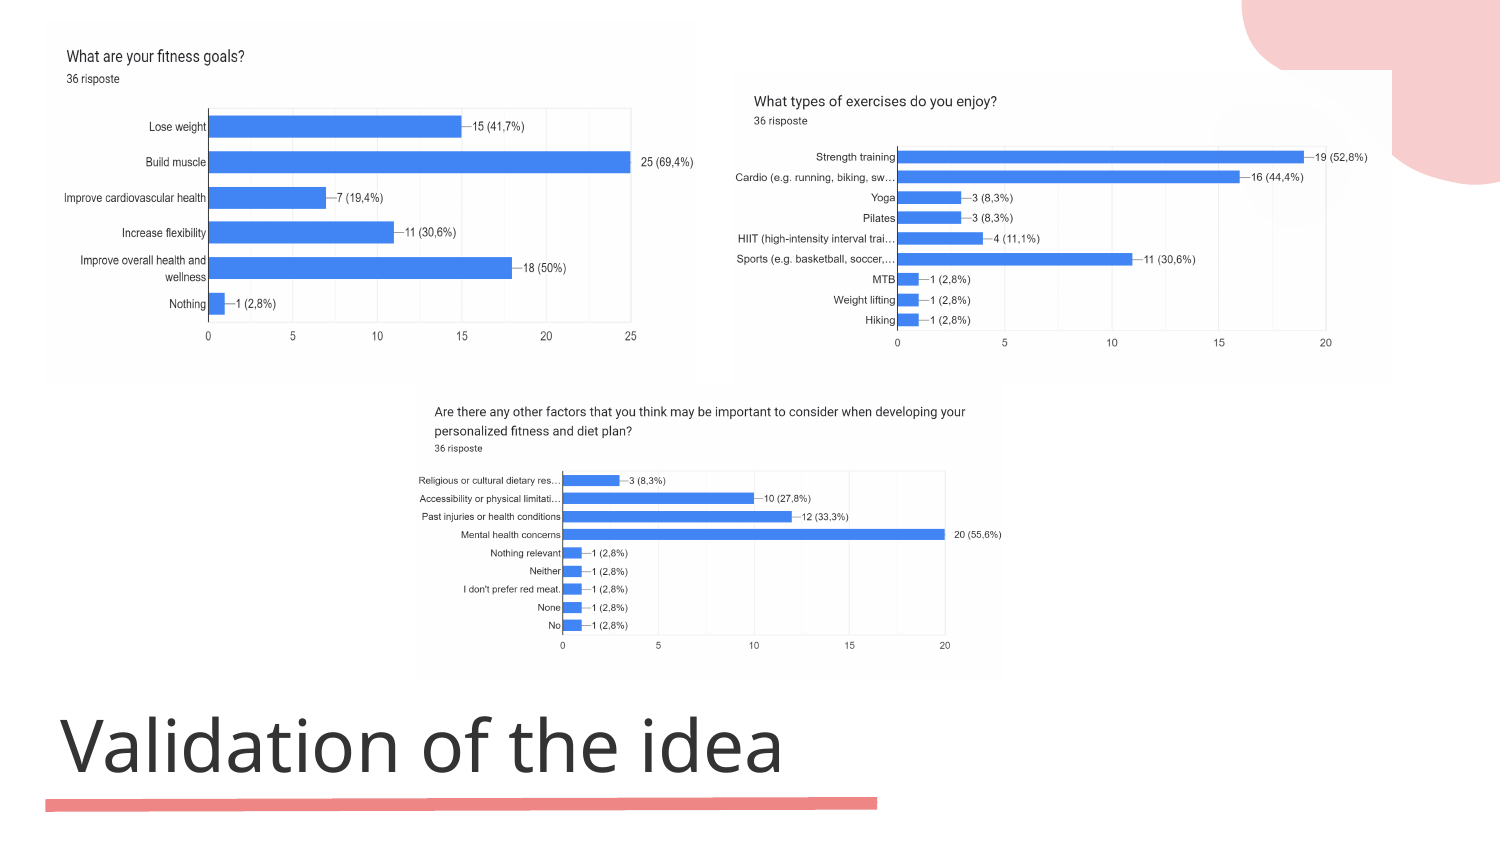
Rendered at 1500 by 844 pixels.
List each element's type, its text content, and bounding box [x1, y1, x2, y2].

picture [45, 20, 1392, 683]
text_box Validation of the idea [45, 684, 862, 799]
